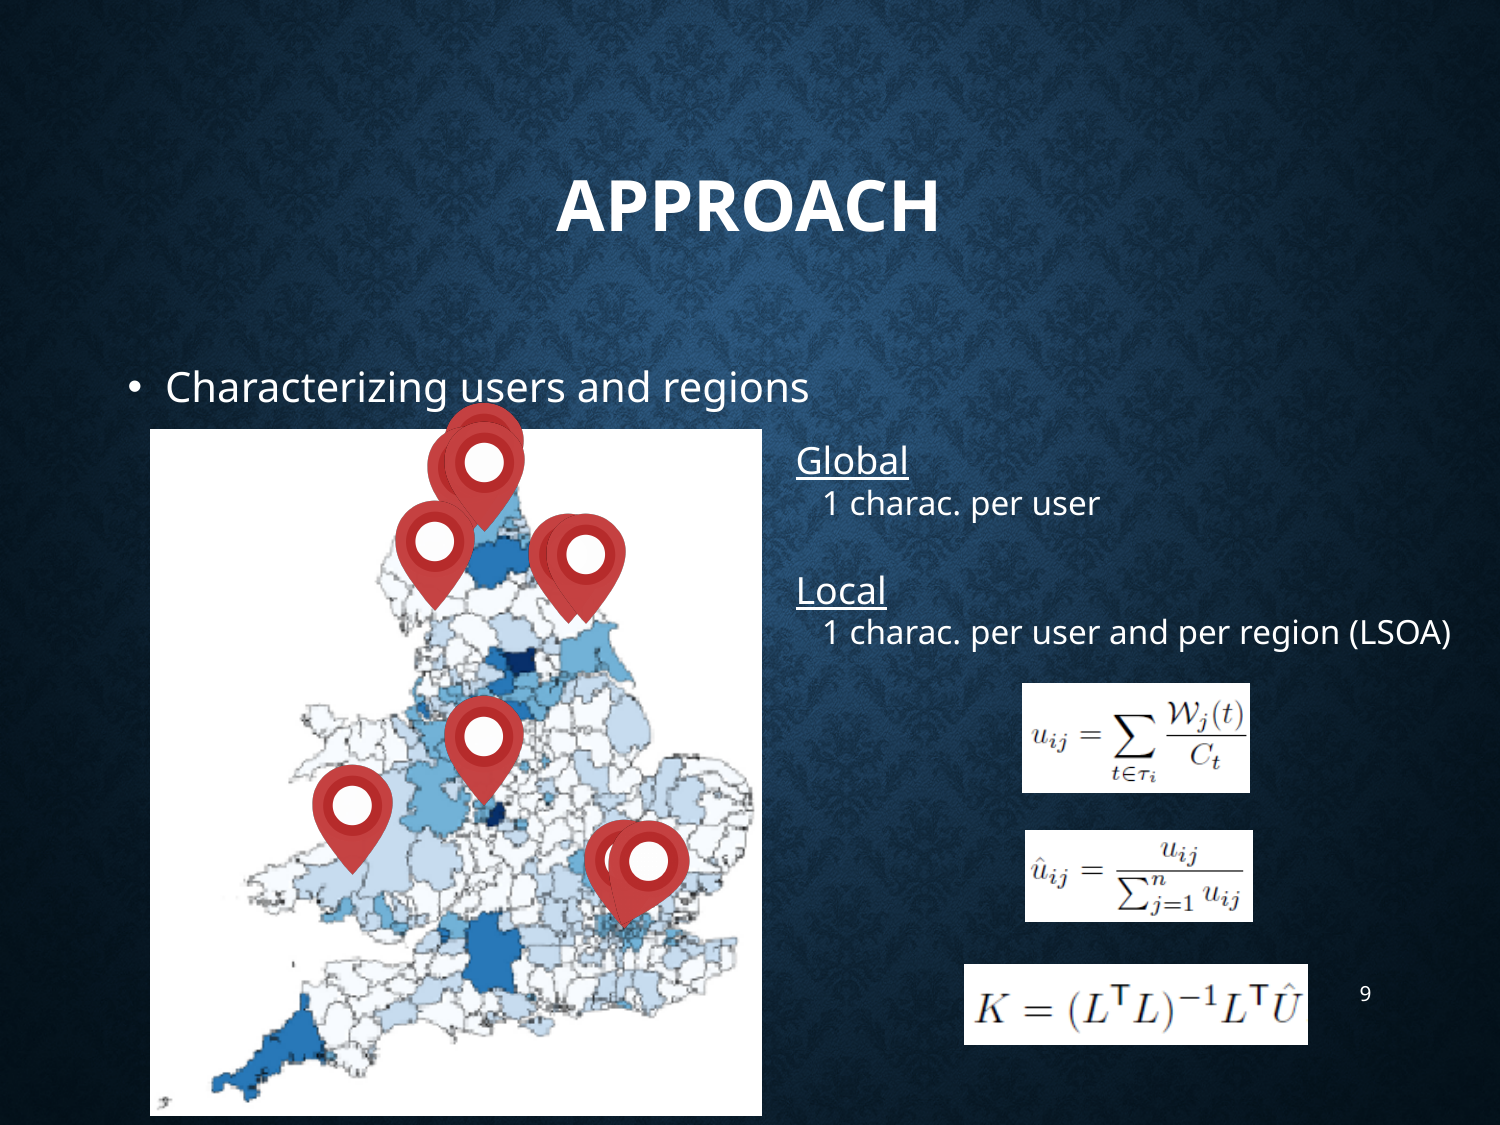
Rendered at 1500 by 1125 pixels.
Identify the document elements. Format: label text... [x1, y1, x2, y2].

picture [1021, 683, 1251, 793]
list Characterizing users and regions [112, 343, 1387, 950]
text_box Global 1 charac. per user Local 1 charac. per user and per region (LSOA) [780, 429, 1498, 704]
picture [149, 402, 762, 1117]
picture [1025, 829, 1254, 922]
title Approach [112, 99, 1387, 318]
picture [964, 964, 1308, 1046]
slide_number 9 [1309, 965, 1387, 1025]
